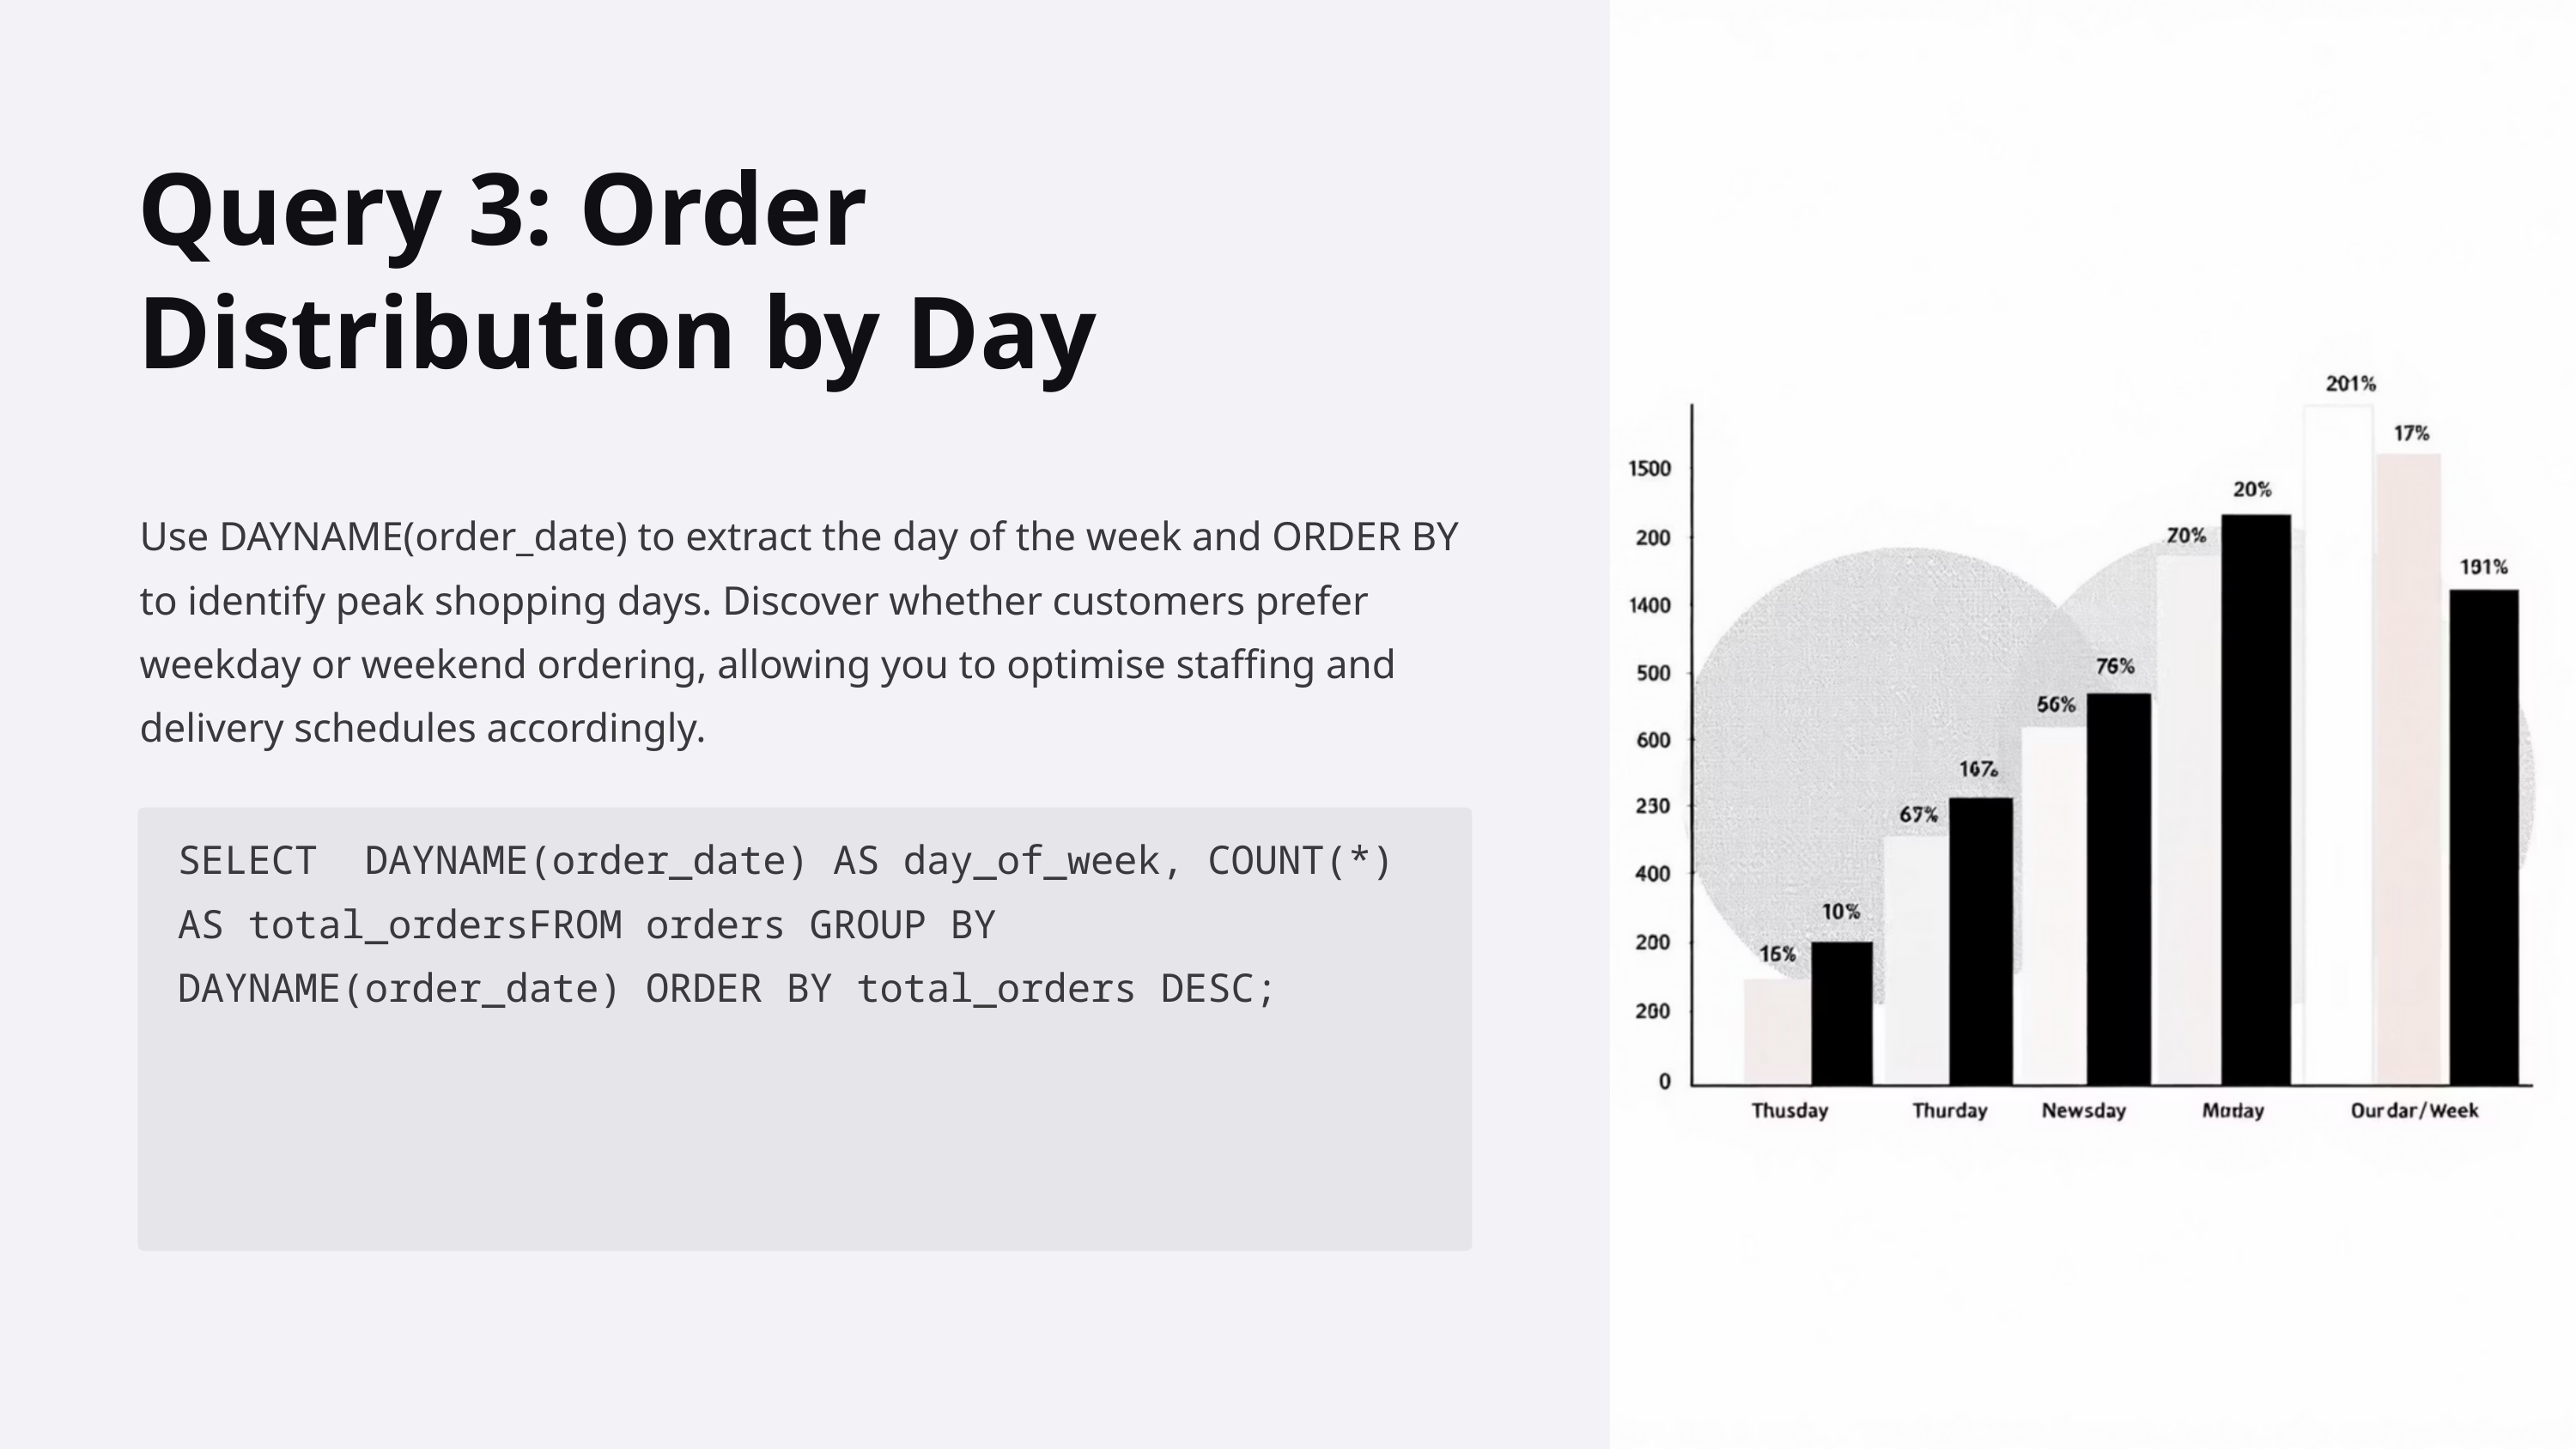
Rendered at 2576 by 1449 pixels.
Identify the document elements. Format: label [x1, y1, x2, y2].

text_box [0, 0, 1607, 1449]
text_box [1609, 0, 2576, 1449]
text_box [137, 807, 1473, 1252]
